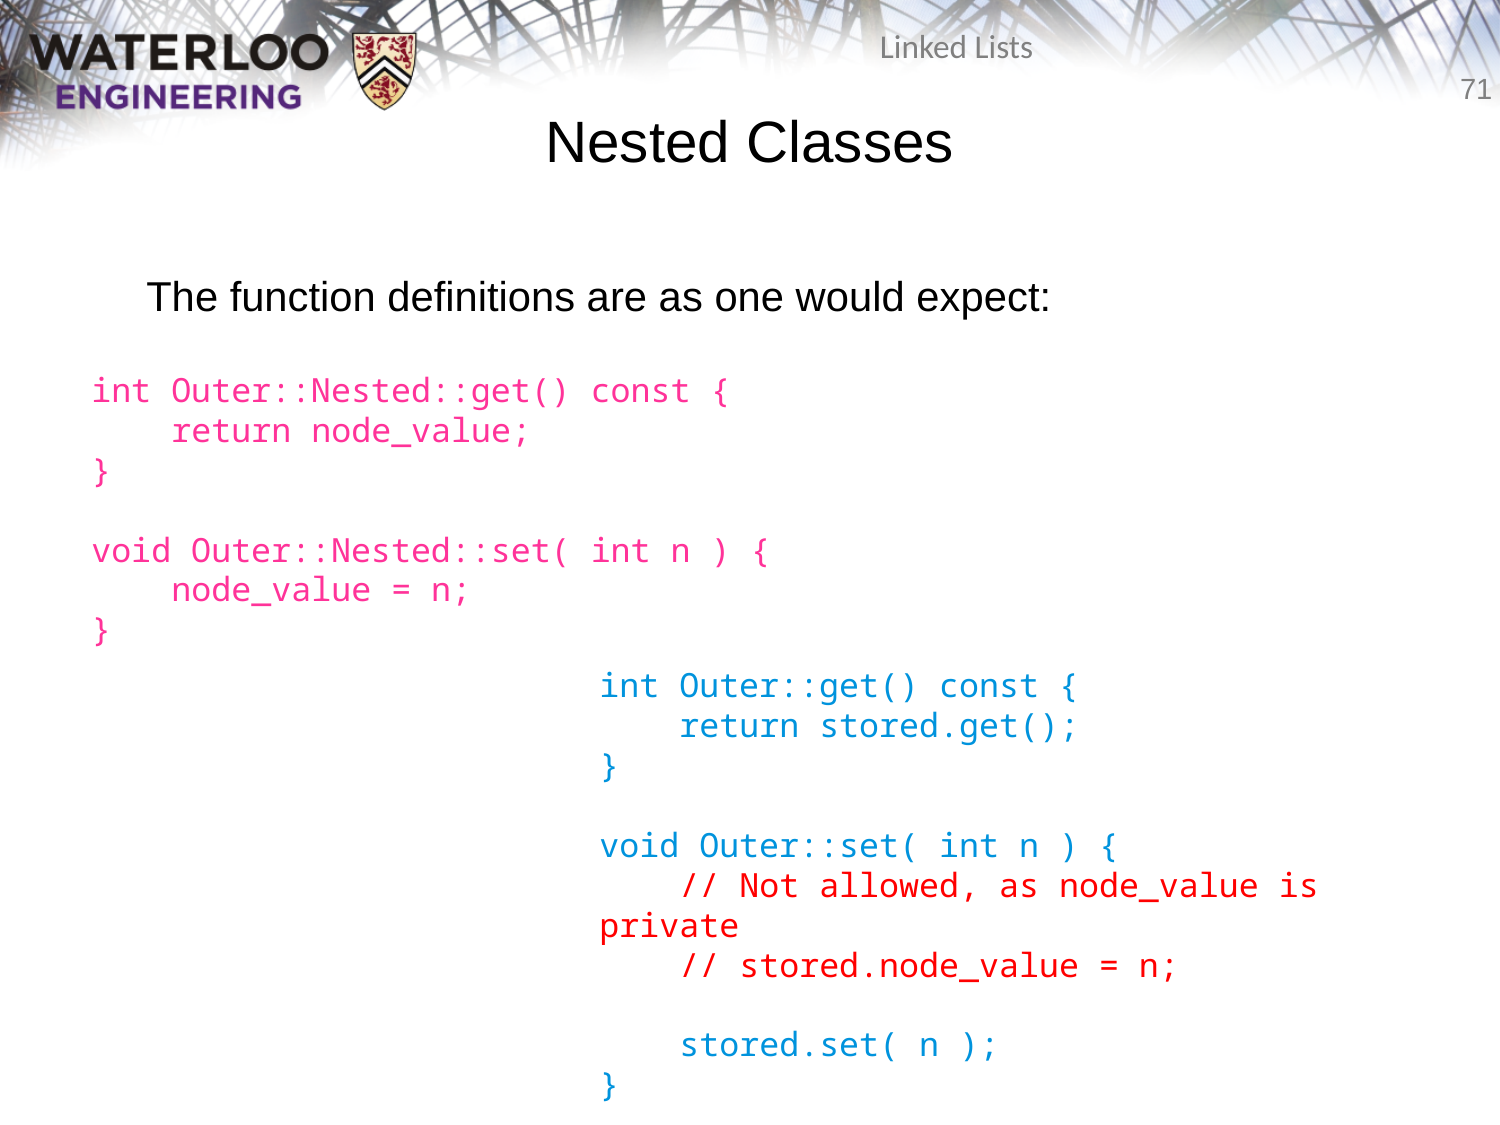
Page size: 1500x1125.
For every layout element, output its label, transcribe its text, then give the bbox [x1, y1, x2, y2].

text_box int Outer::get() const { return stored.get(); } void Outer::set( int n ) { // Not allowed, as node_value is private // stored.node_value = n; stored.set( n ); } [584, 656, 1459, 1111]
list The function definitions are as one would expect: [74, 262, 1426, 1006]
title Nested Classes [74, 44, 1426, 233]
picture [0, 0, 1500, 1125]
text_box int Outer::Nested::get() const { return node_value; } void Outer::Nested::set( int n ) { node_value = n; } [76, 361, 827, 656]
